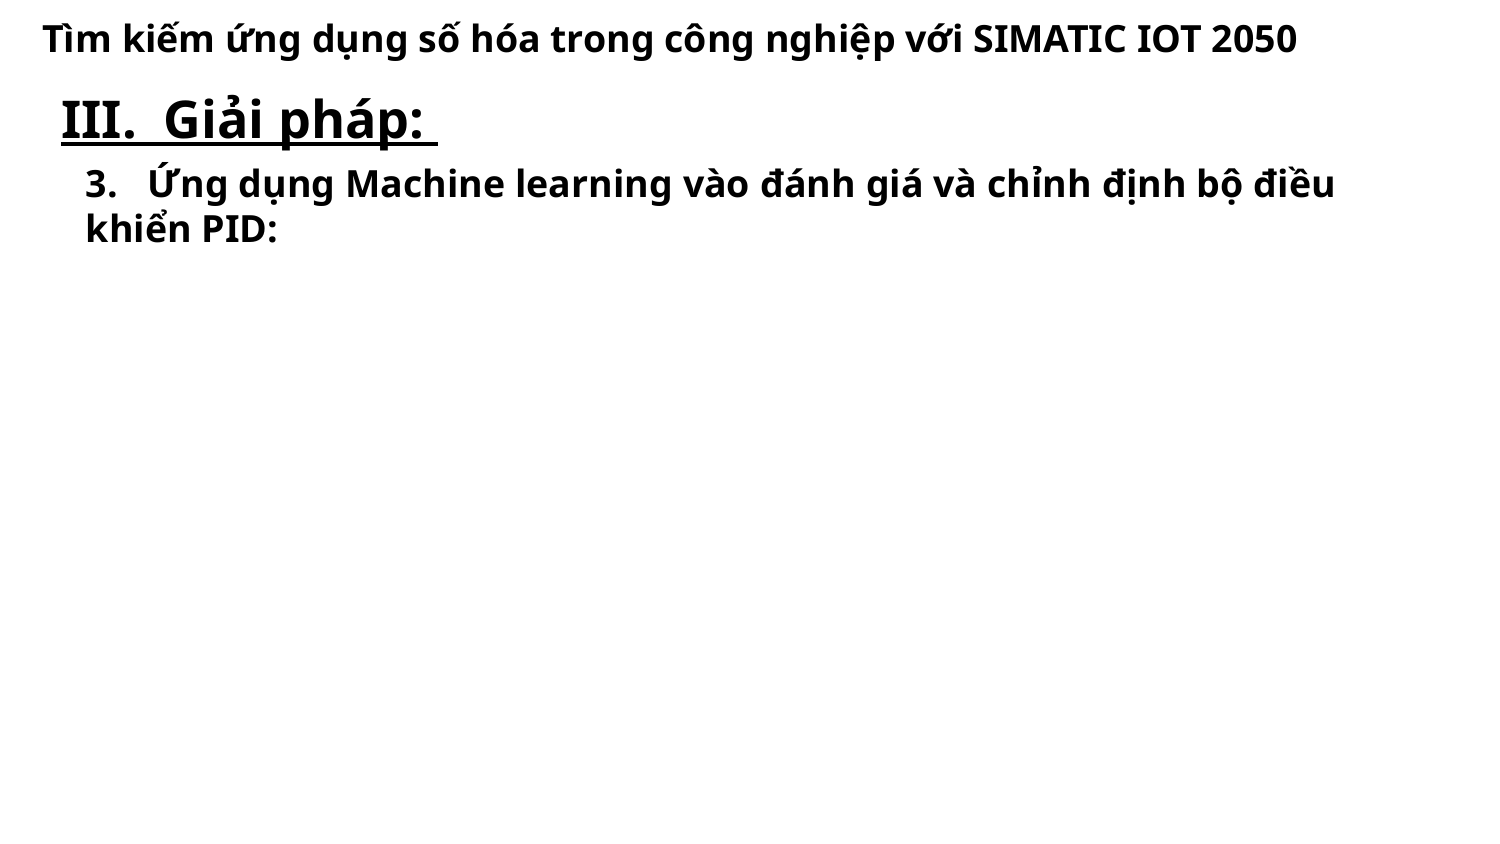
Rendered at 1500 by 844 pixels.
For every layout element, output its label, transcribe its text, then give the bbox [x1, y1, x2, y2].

title III. Giải pháp: [46, 75, 554, 165]
text_box Tìm kiếm ứng dụng số hóa trong công nghiệp với SIMATIC IOT 2050 [27, 0, 1500, 75]
text_box 3. Ứng dụng Machine learning vào đánh giá và chỉnh định bộ điều khiển PID: [70, 144, 1454, 265]
